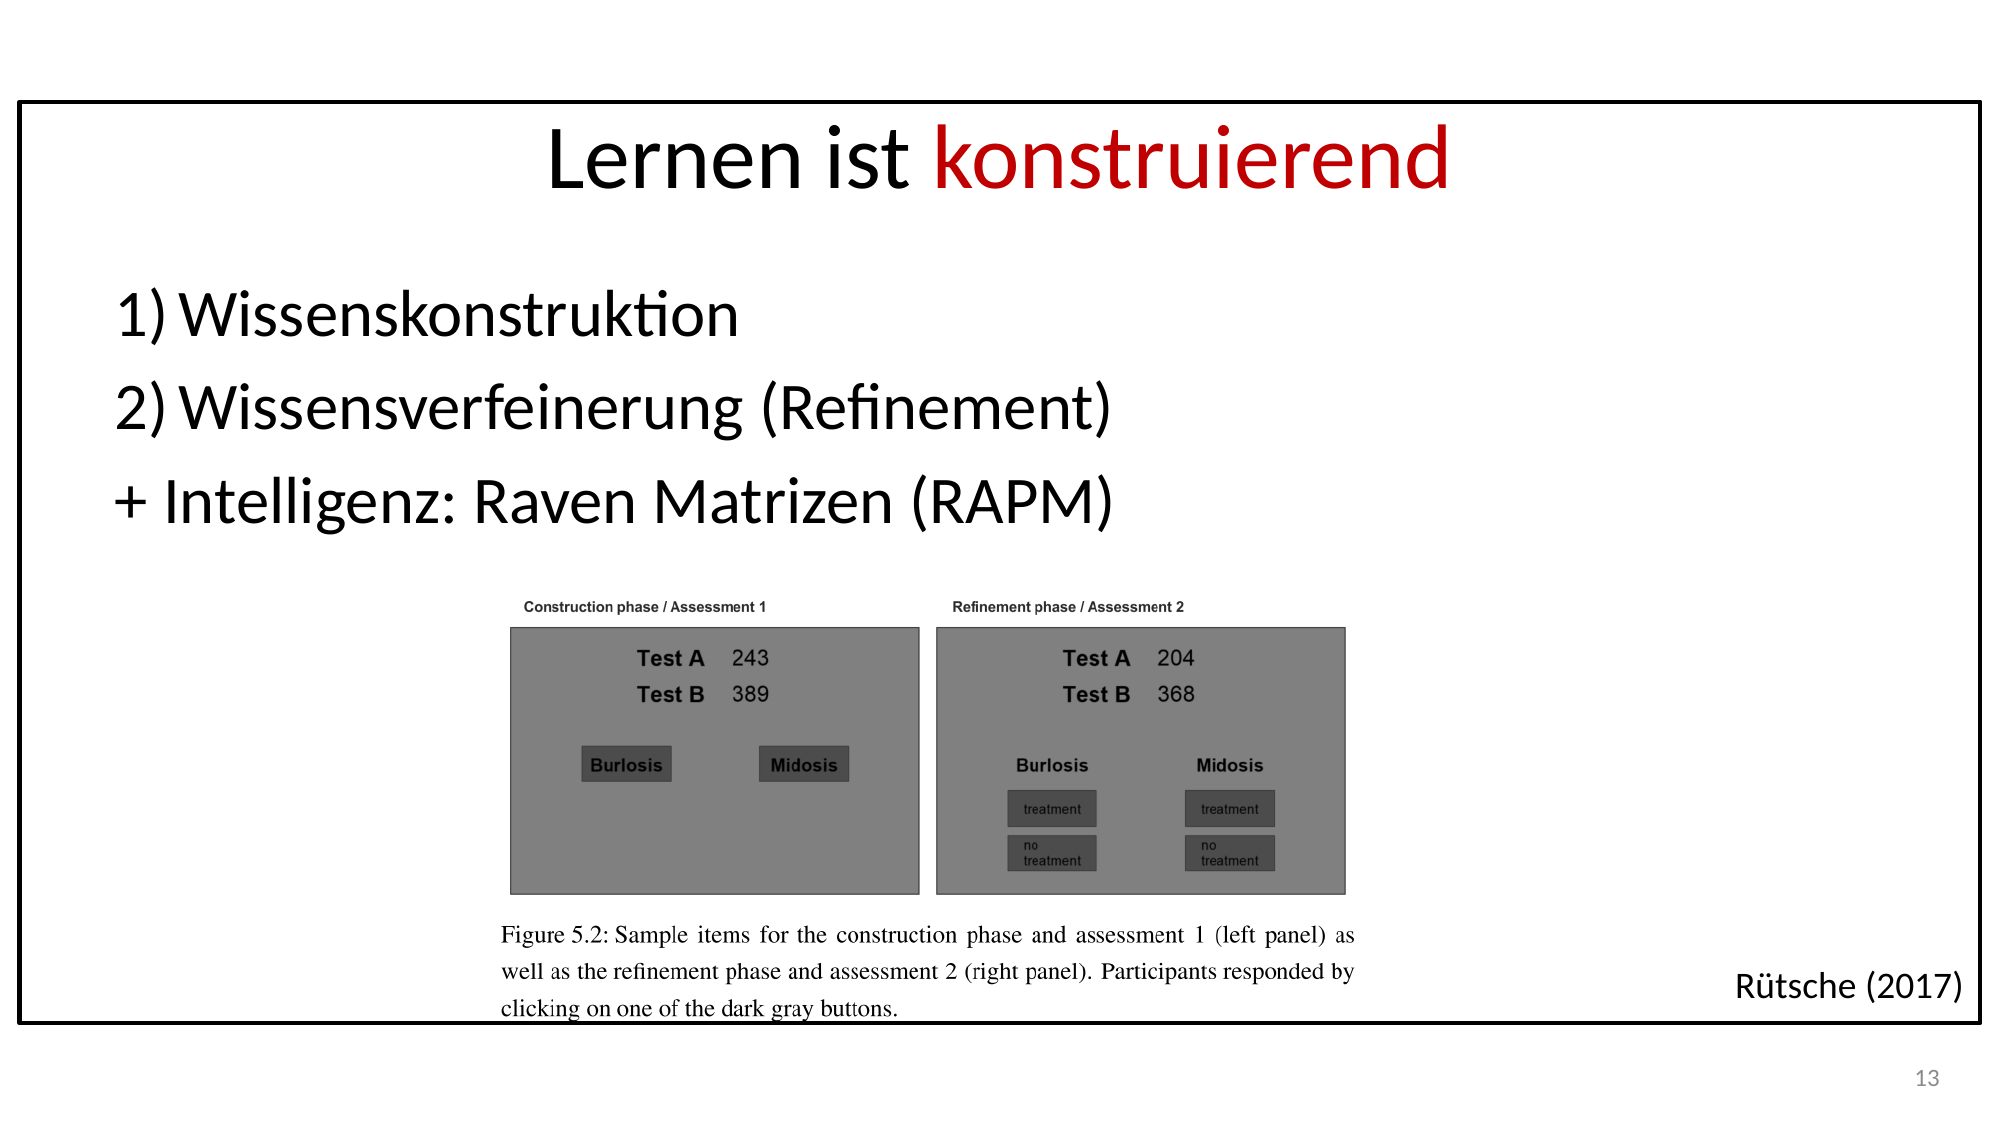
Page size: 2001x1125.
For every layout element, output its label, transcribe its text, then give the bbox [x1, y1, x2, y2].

text_box 13 [1488, 1046, 1955, 1107]
text_box [17, 100, 1982, 1025]
title Lernen ist konstruierend [99, 58, 1900, 246]
picture [491, 582, 1399, 1032]
